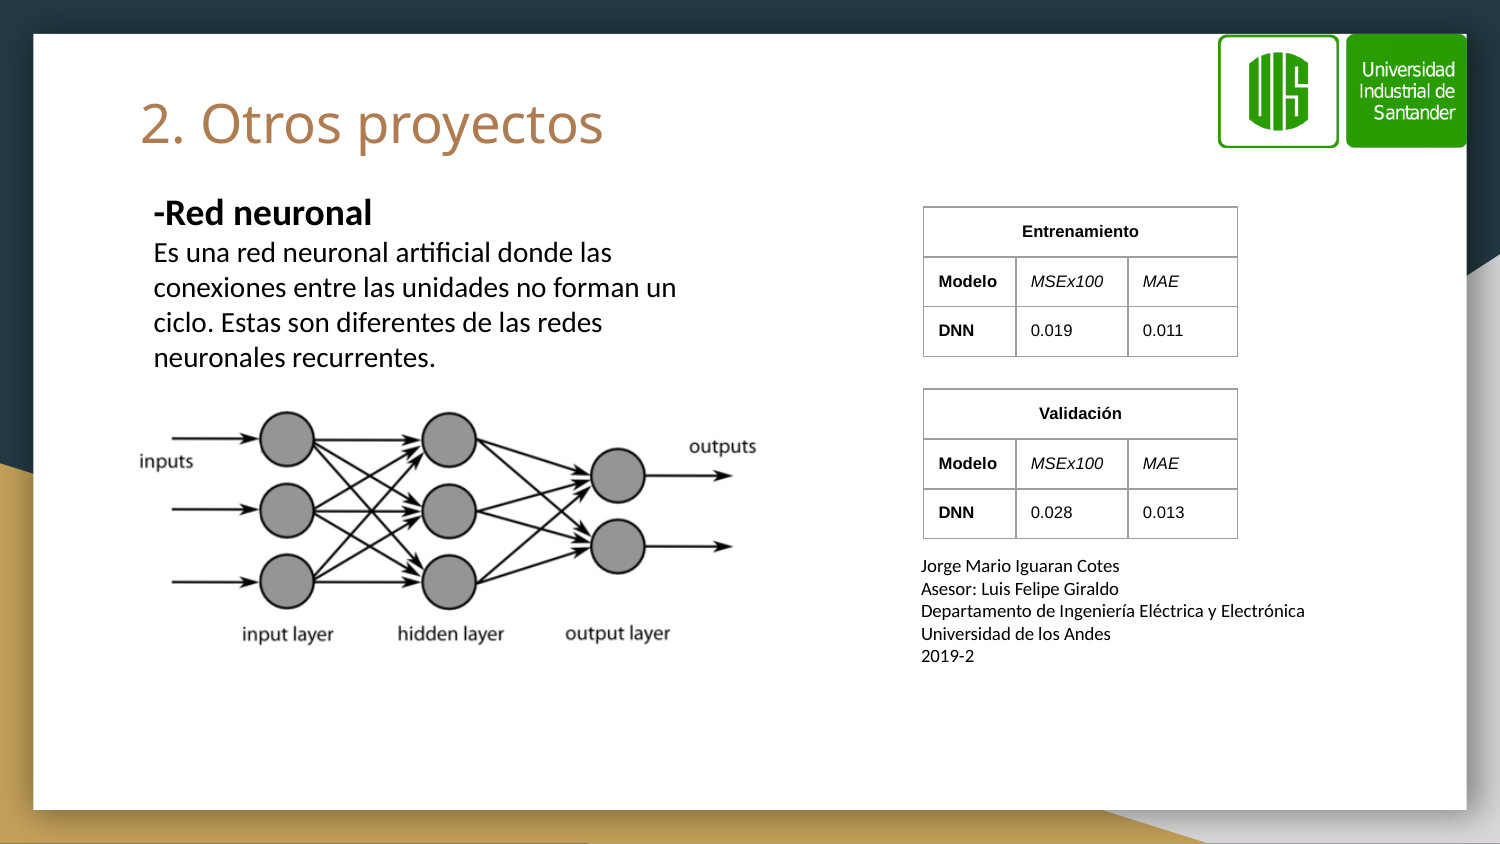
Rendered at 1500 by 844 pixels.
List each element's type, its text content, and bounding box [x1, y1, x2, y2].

text_box -Red neuronal Es una red neuronal artificial donde las conexiones entre las unidades no forman un ciclo. Estas son diferentes de las redes neuronales recurrentes. [138, 173, 711, 389]
picture [1218, 34, 1467, 149]
picture [125, 400, 769, 654]
table_cell DNN [924, 490, 1015, 538]
table_cell Modelo [924, 258, 1015, 306]
table_cell MSEx100 [1017, 258, 1127, 306]
table_cell MSEx100 [1017, 440, 1127, 488]
table_header Entrenamiento [924, 208, 1237, 256]
table_cell MAE [1129, 258, 1237, 306]
table_cell 0.011 [1129, 307, 1237, 356]
table_cell 0.019 [1017, 307, 1127, 356]
table_cell DNN [924, 307, 1015, 356]
table_cell MAE [1129, 440, 1237, 488]
table_cell 0.028 [1017, 490, 1127, 538]
table_cell Modelo [924, 440, 1015, 488]
text_box Jorge Mario Iguaran Cotes Asesor: Luis Felipe Giraldo Departamento de Ingeniería Eléctrica y Electrónica Universidad de los Andes 2019-2 [906, 538, 1375, 704]
table_header Validación [924, 390, 1237, 438]
table_cell 0.013 [1129, 490, 1237, 538]
title 2. Otros proyectos [125, 70, 1358, 175]
